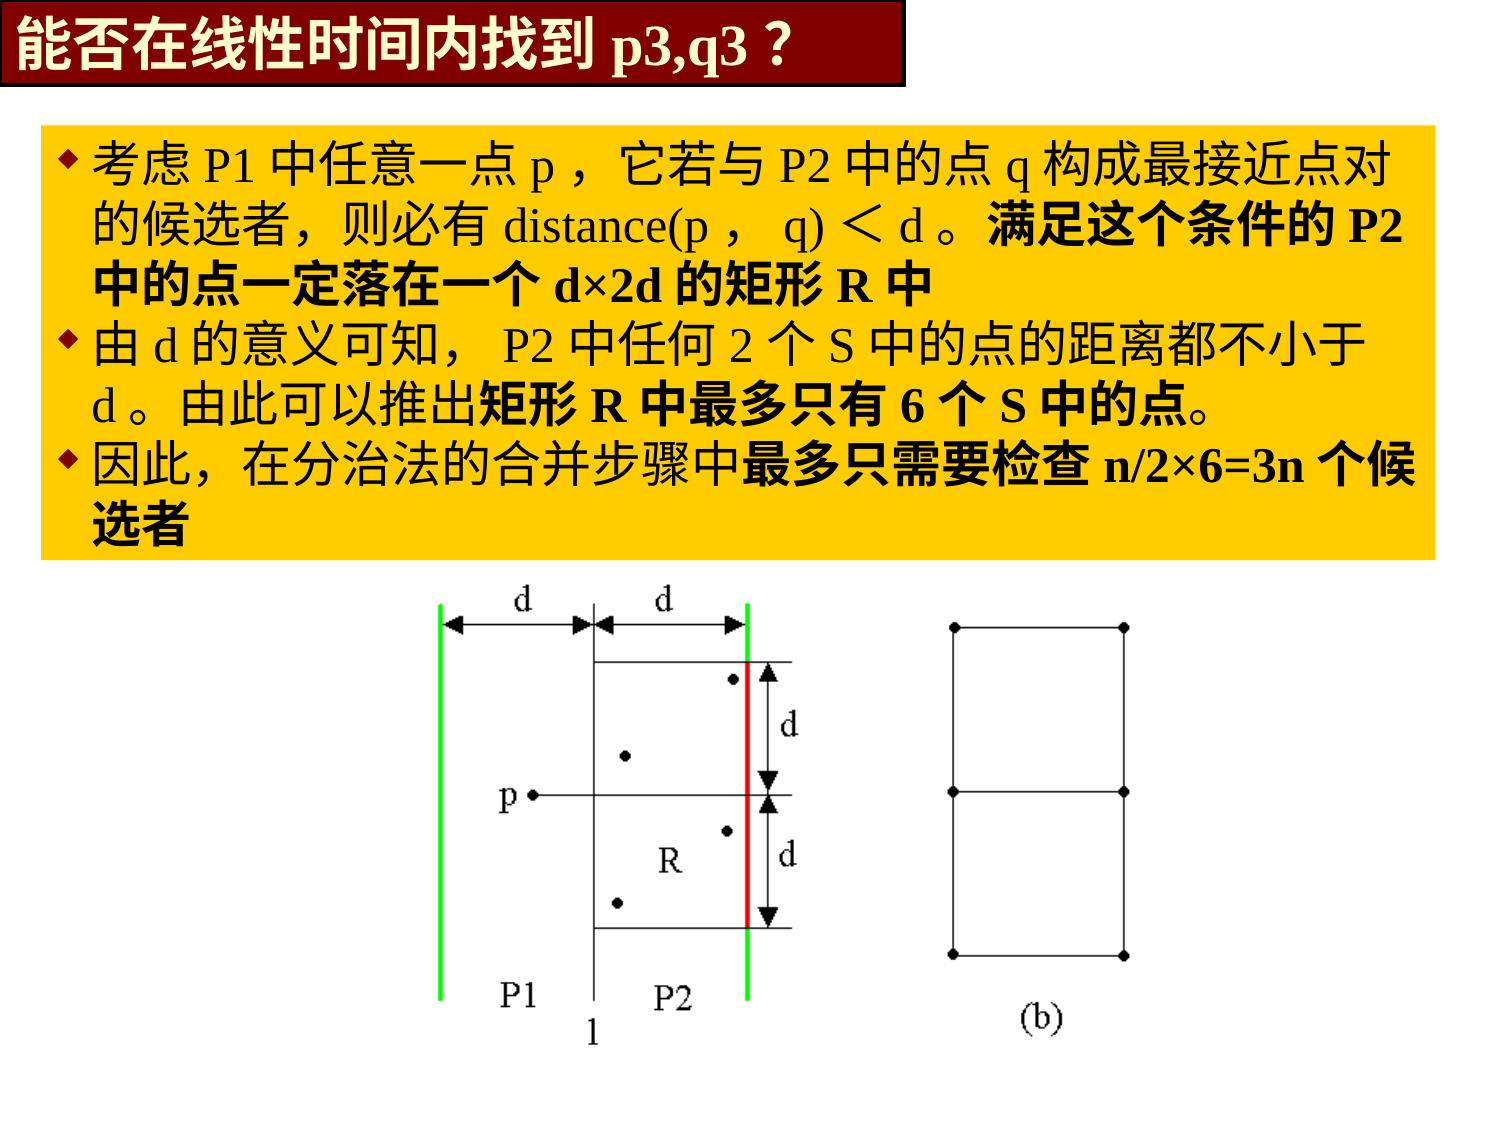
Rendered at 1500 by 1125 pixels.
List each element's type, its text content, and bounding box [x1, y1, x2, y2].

picture [915, 573, 1161, 1058]
text_box 考虑P1中任意一点p，它若与P2中的点q构成最接近点对的候选者，则必有distance(p，q)＜d。满足这个条件的P2中的点一定落在一个d×2d的矩形R中 由d的意义可知，P2中任何2个S中的点的距离都不小于d。由此可以推出矩形R中最多只有6个S中的点。 因此，在分治法的合并步骤中最多只需要检查n/2×6=3n个候选者 [41, 125, 1435, 561]
picture [407, 573, 819, 1056]
text_box 能否在线性时间内找到p3,q3？ [0, 0, 904, 85]
